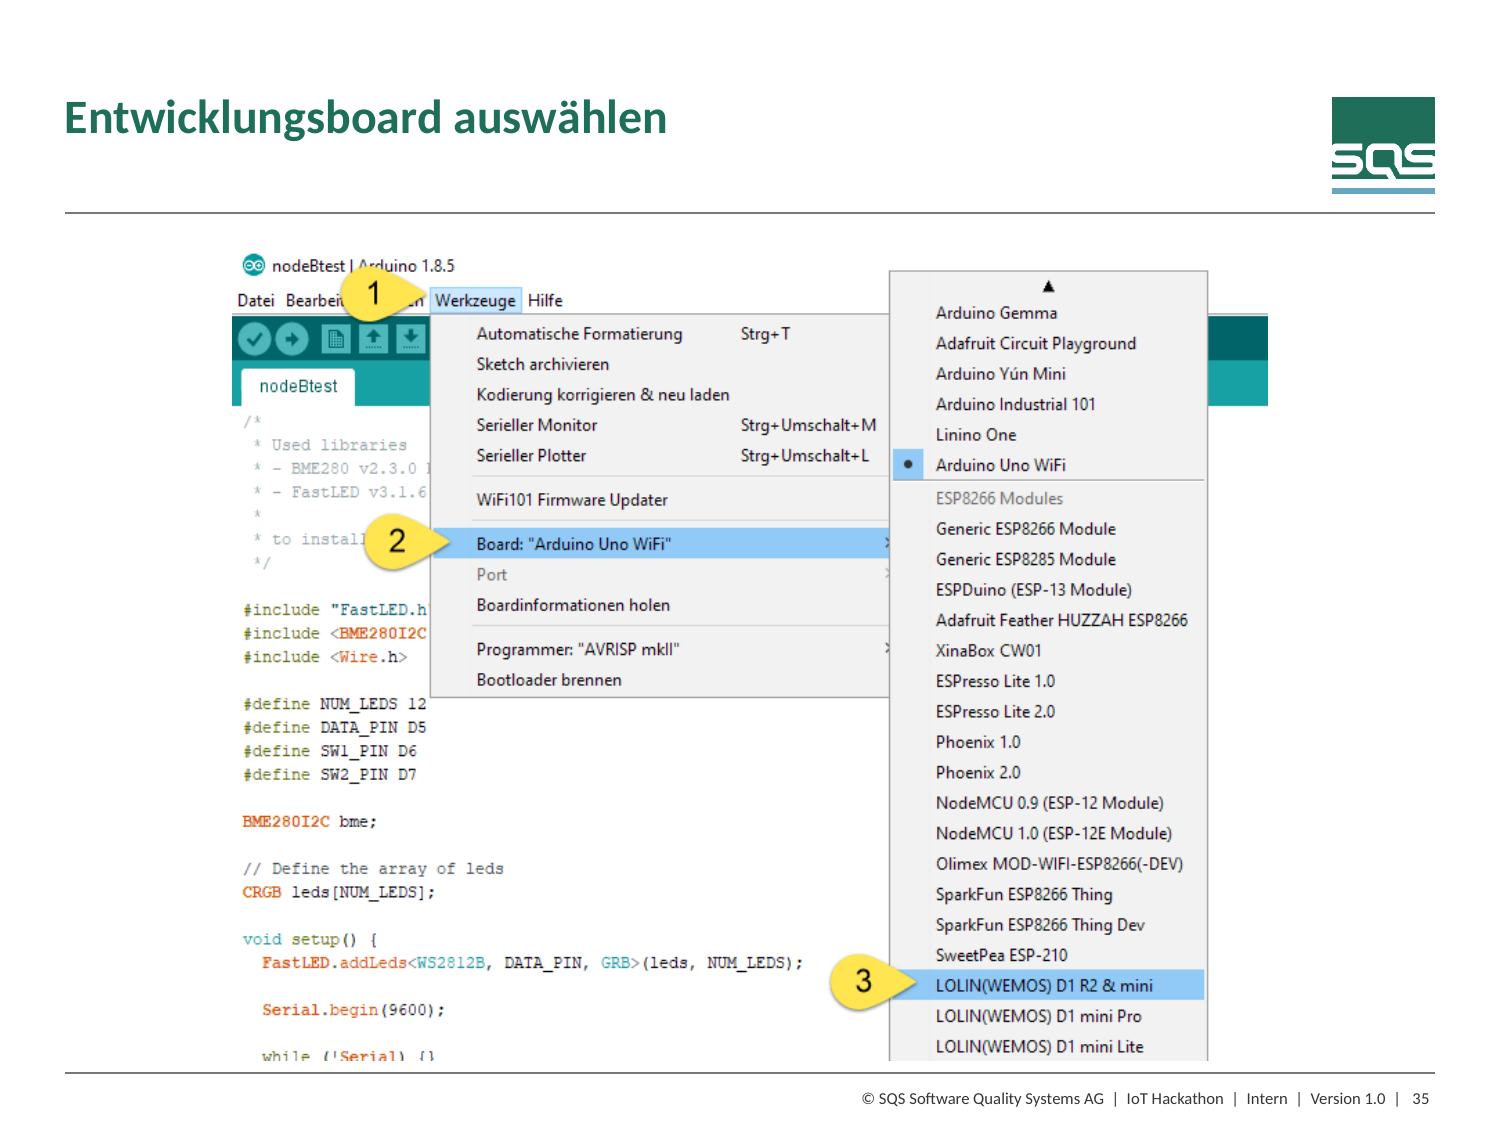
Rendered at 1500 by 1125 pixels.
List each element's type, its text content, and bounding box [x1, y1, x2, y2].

picture [1332, 97, 1435, 194]
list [232, 247, 1268, 1061]
footer © SQS Software Quality Systems AG | IoT Hackathon | Intern | Version 1.0 | [64, 1089, 1406, 1112]
title Entwicklungsboard auswählen [64, 90, 1317, 209]
slide_number 35 [1406, 1089, 1436, 1111]
